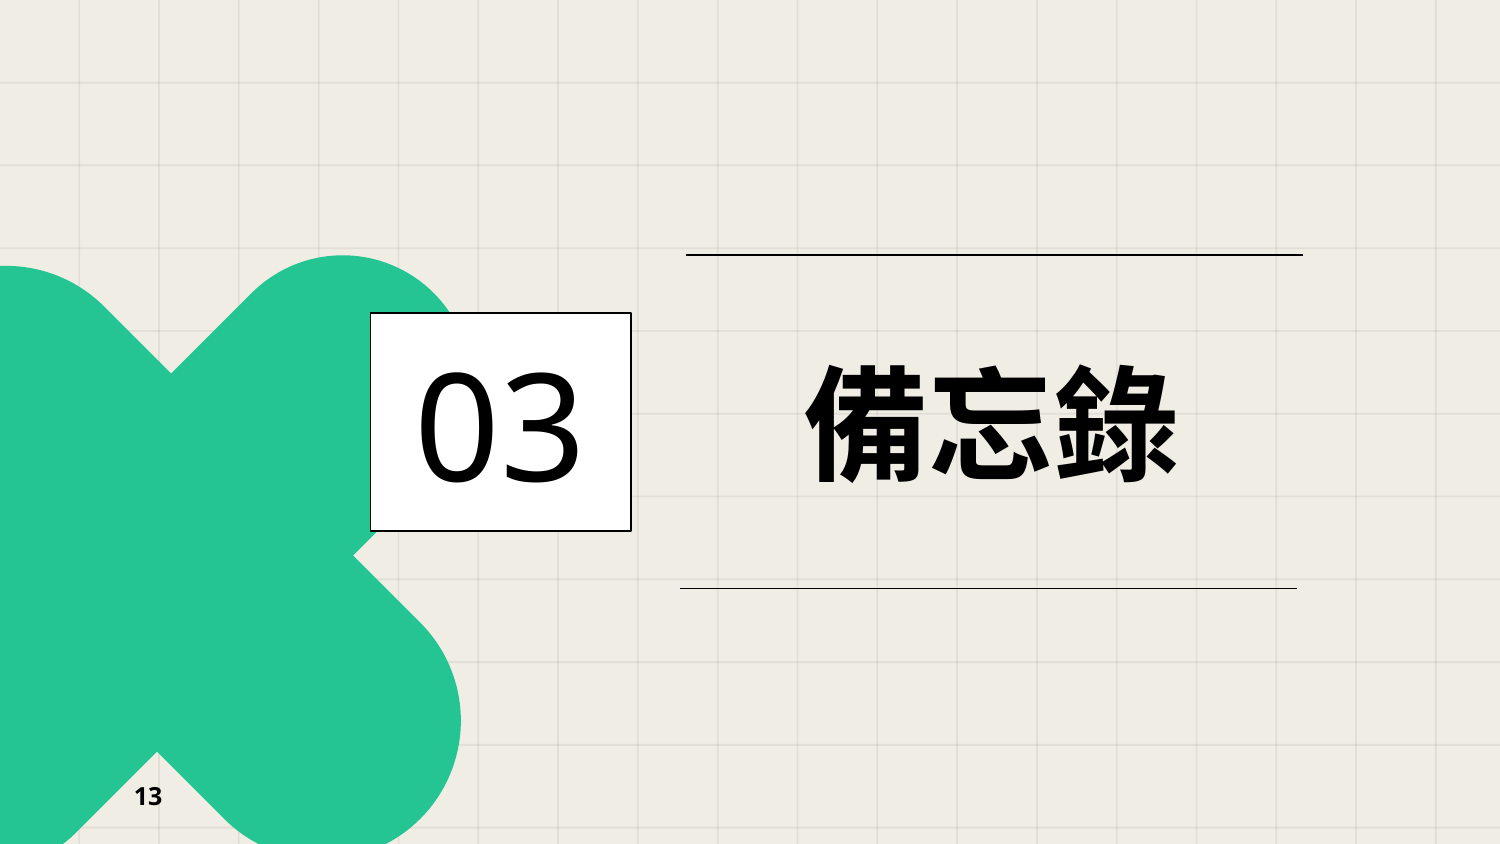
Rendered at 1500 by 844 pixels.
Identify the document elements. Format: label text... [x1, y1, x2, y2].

title 03 [537, 312, 632, 532]
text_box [0, 212, 532, 844]
title 備忘錄 [679, 296, 1303, 548]
